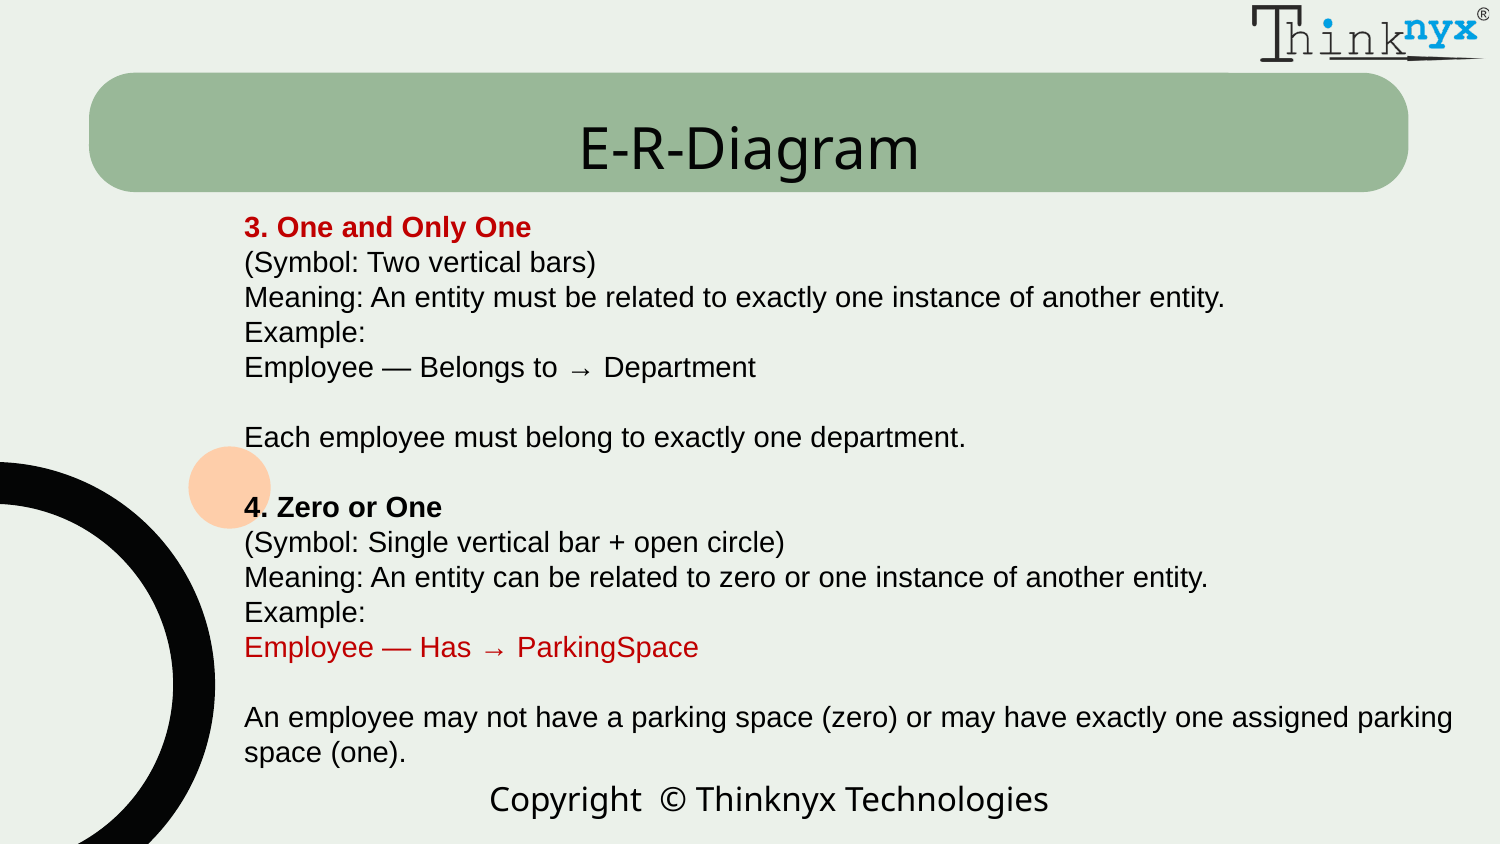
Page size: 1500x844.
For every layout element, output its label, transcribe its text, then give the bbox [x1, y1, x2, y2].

text_box [188, 446, 229, 529]
title E-R-Diagram [116, 100, 1383, 172]
picture [1252, 5, 1490, 62]
text_box 3. One and Only One (Symbol: Two vertical bars) Meaning: An entity must be related to exactly one instance of another entity. Example: Employee — Belongs to → Department Each employee must belong to exactly one department. 4. Zero or One (Symbol: Single vertical bar + open circle) Meaning: An entity can be related to zero or one instance of another entity. Example: Employee — Has → ParkingSpace An employee may not have a parking space (zero) or may have exactly one assigned parking space (one). [229, 201, 1472, 811]
